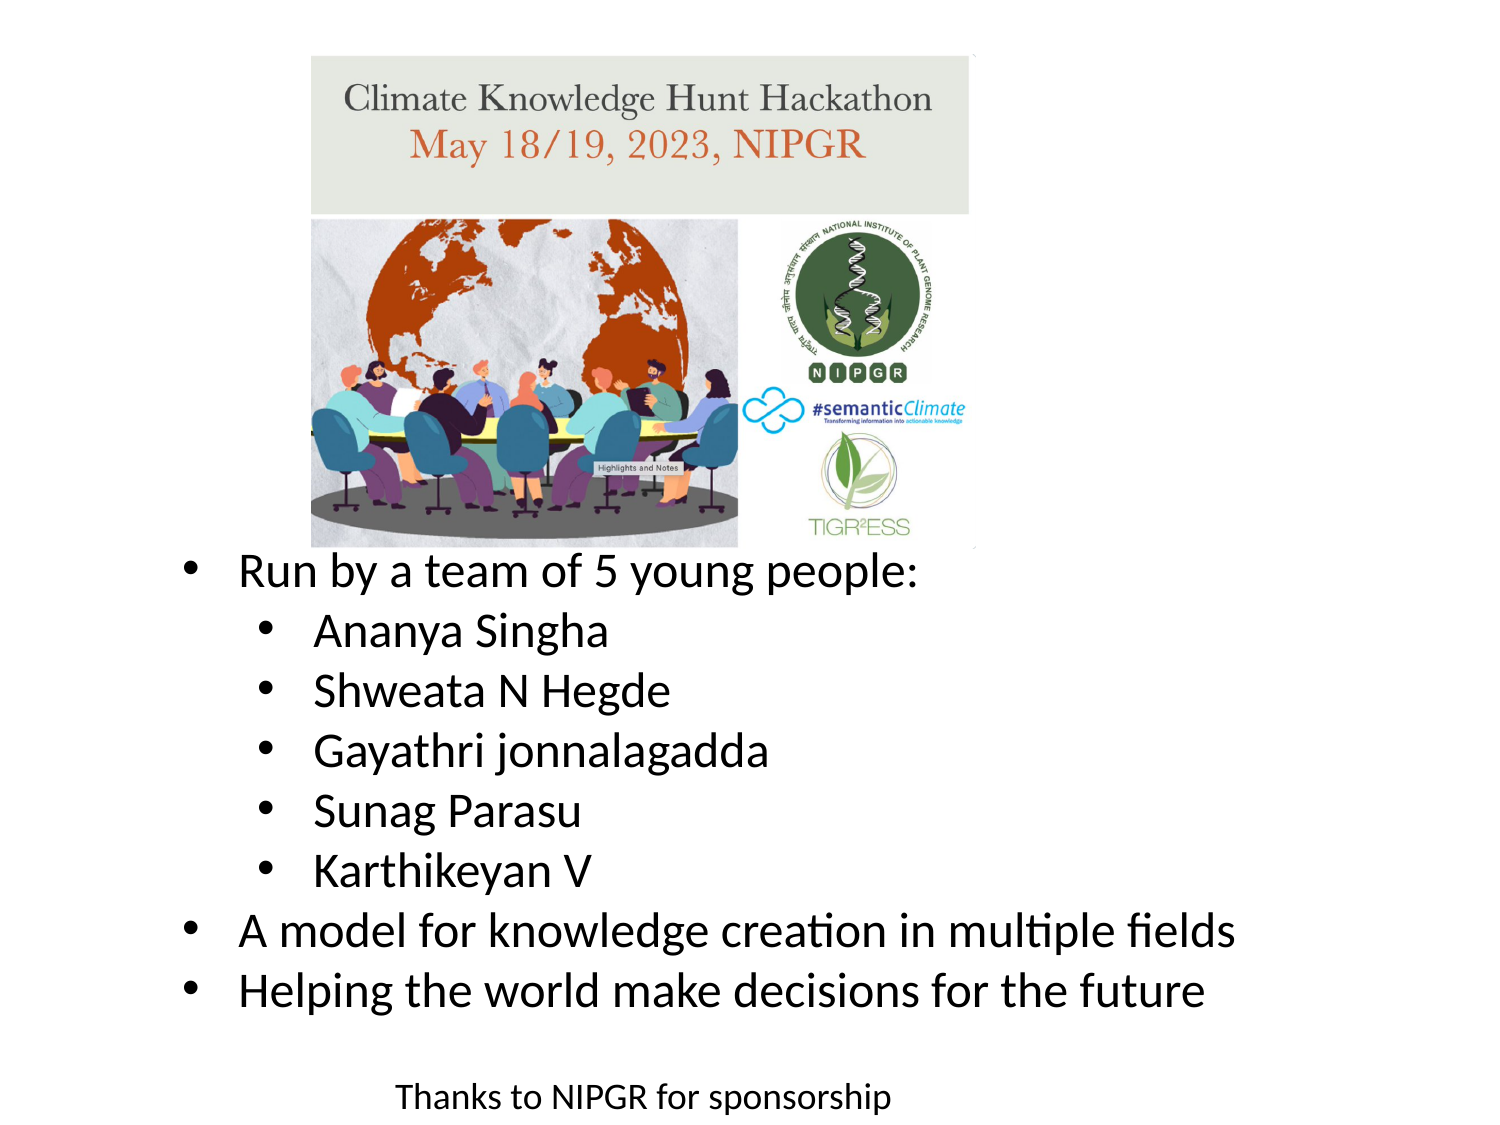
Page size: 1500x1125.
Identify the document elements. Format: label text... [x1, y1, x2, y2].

text_box Run by a team of 5 young people: Ananya Singha Shweata N Hegde Gayathri jonnalagadda Sunag Parasu Karthikeyan V A model for knowledge creation in multiple fields Helping the world make decisions for the future [167, 530, 1408, 1125]
picture [311, 54, 977, 549]
text_box Thanks to NIPGR for sponsorship [380, 1064, 908, 1125]
